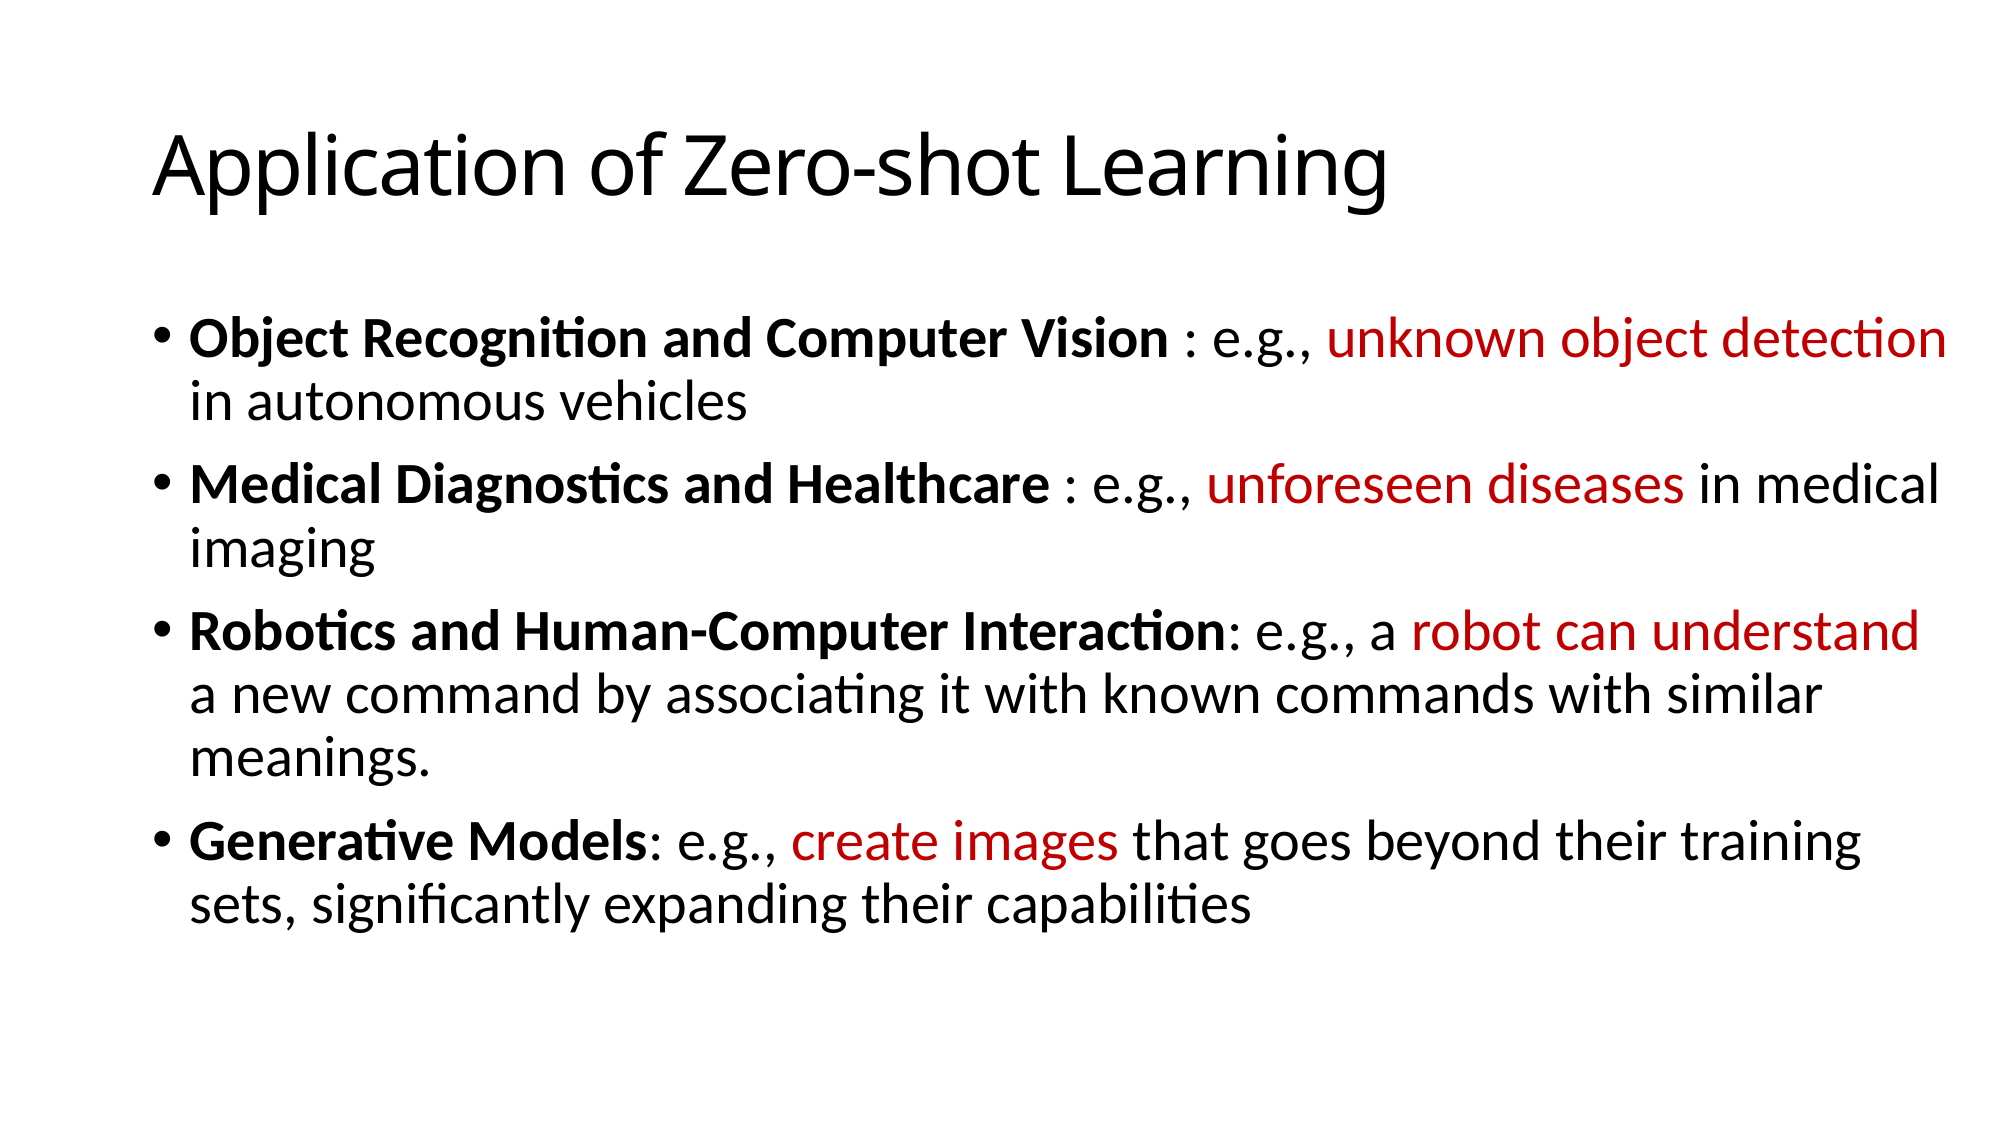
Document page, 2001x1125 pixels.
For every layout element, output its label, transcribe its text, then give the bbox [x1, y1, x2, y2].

title Application of Zero-shot Learning [137, 59, 1863, 278]
list Object Recognition and Computer Vision : e.g., unknown object detection in autonomous vehicles Medical Diagnostics and Healthcare : e.g., unforeseen diseases in medical imaging Robotics and Human-Computer Interaction: e.g., a robot can understand a new command by associating it with known commands with similar meanings. Generative Models: e.g., create images that goes beyond their training sets, significantly expanding their capabilities [137, 299, 1972, 1014]
